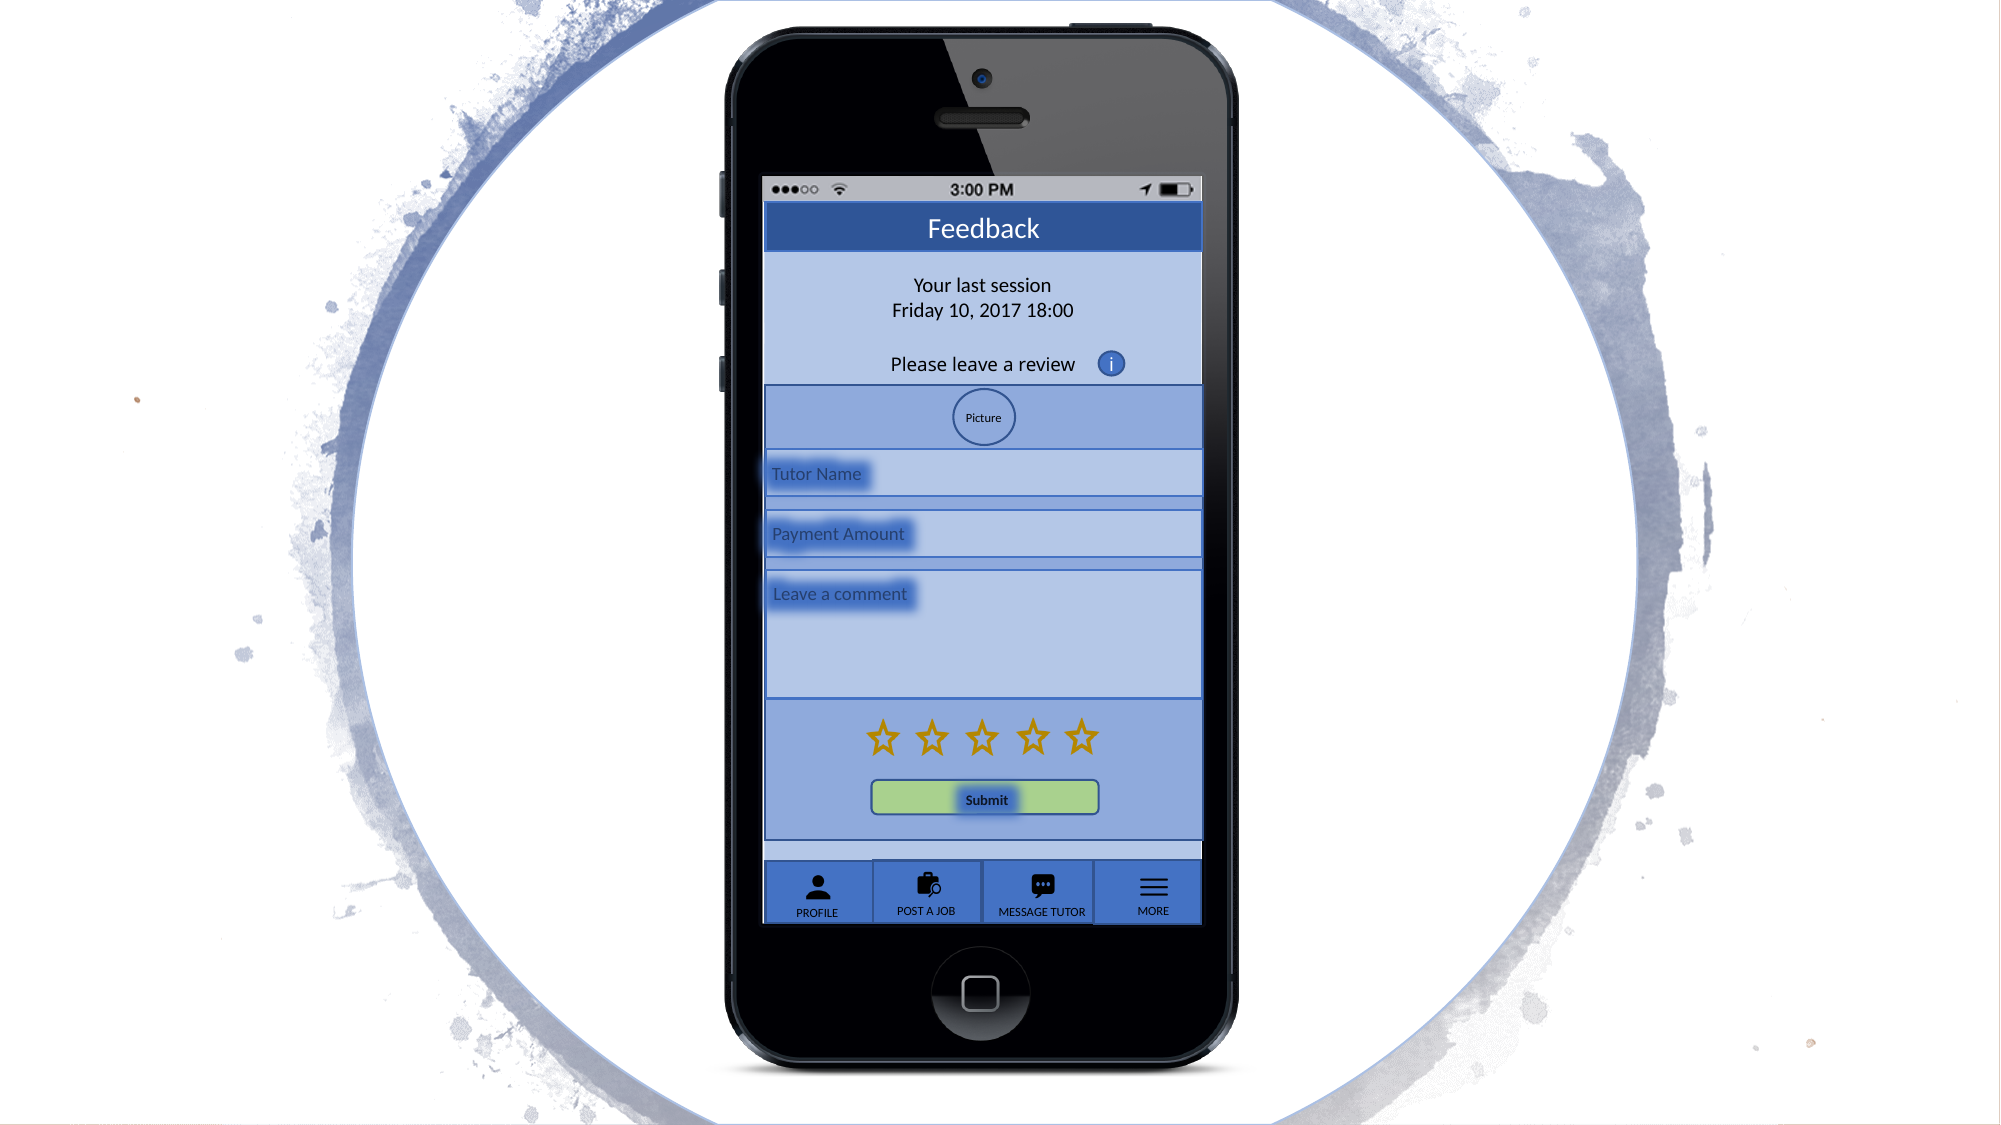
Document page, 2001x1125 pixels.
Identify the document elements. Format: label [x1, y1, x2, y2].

text_box [862, 713, 1103, 762]
picture [1326, 0, 2000, 1125]
picture [0, 0, 646, 1125]
text_box [646, 0, 1326, 1125]
text_box [951, 388, 1040, 445]
text_box [757, 269, 1203, 841]
text_box [765, 860, 1202, 928]
